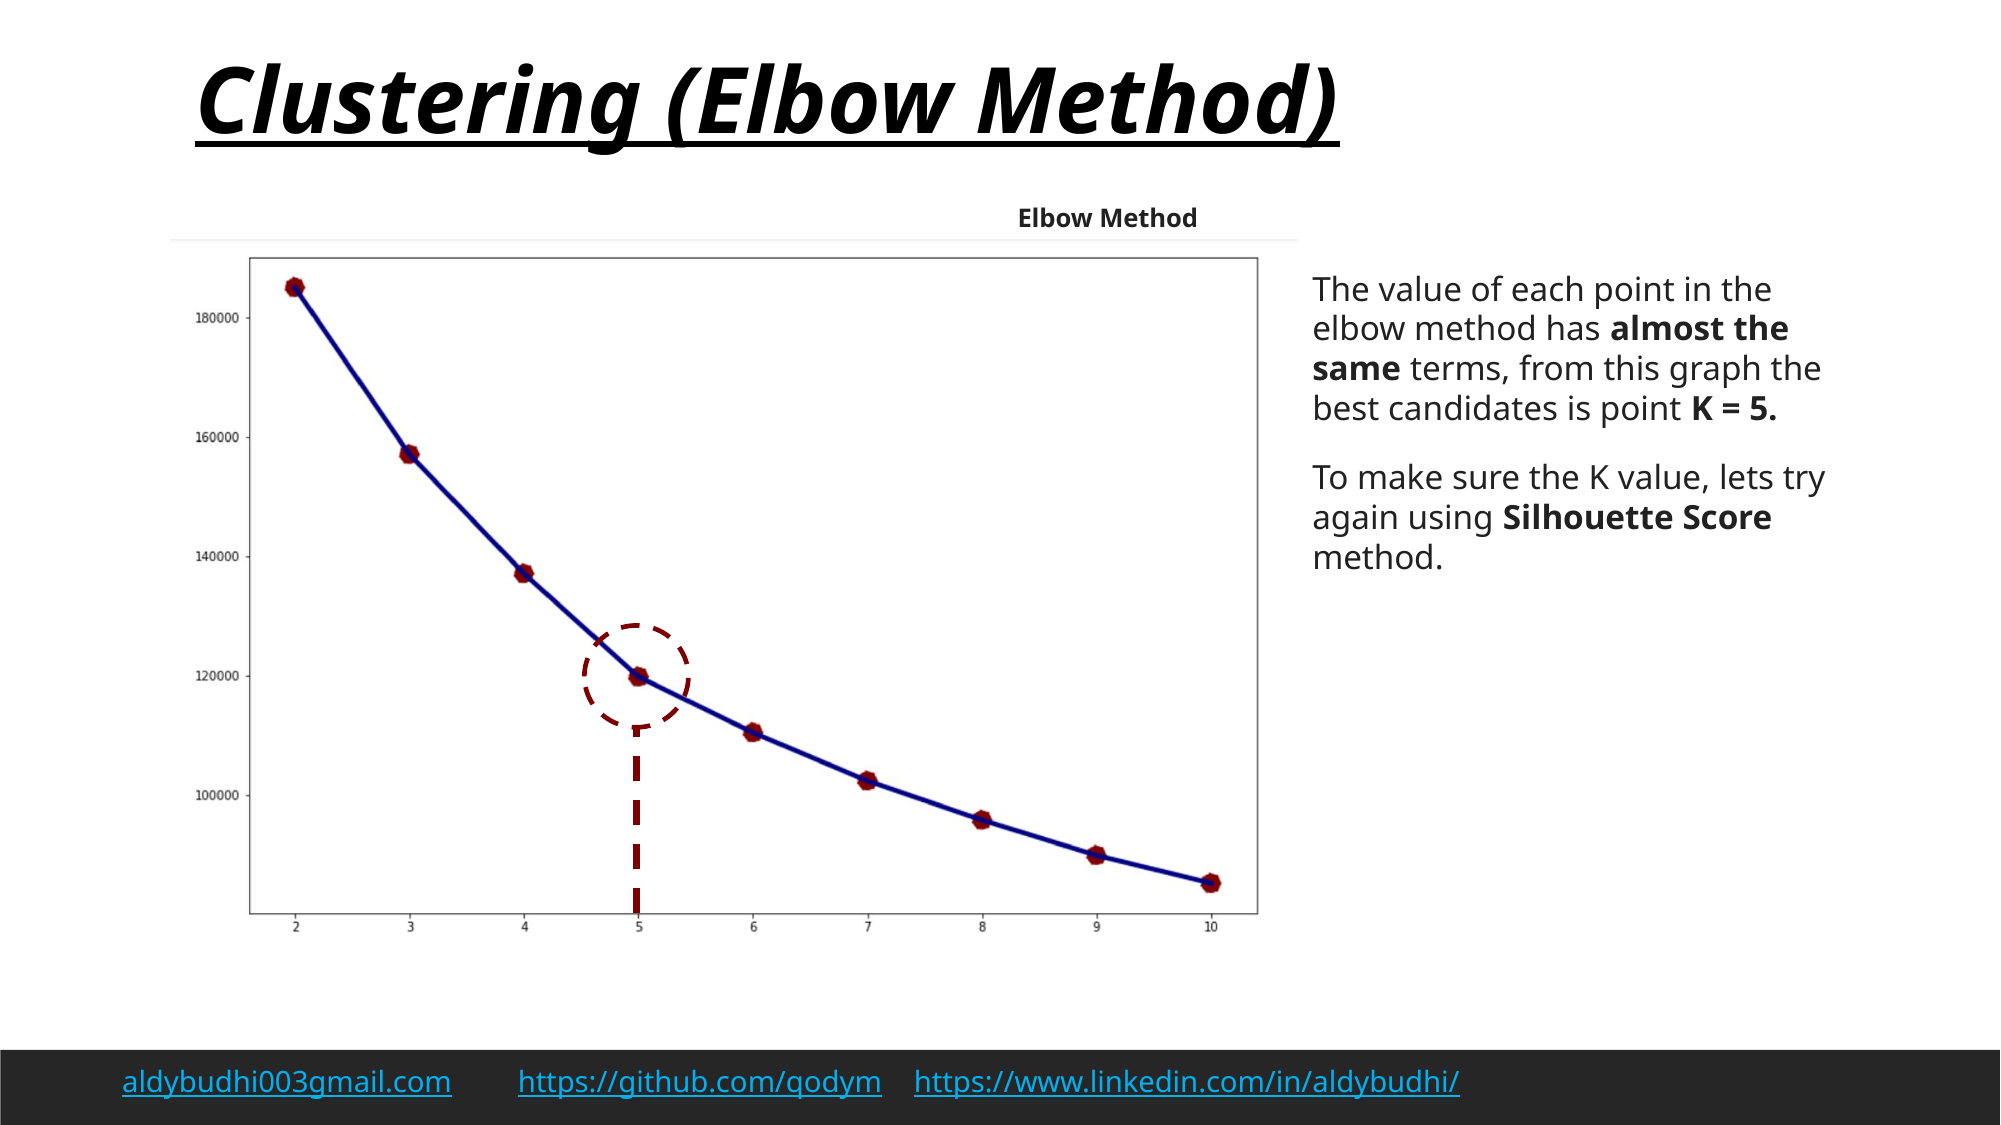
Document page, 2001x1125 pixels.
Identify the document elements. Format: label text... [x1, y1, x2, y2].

text_box The value of each point in the elbow method has almost the same terms, from this graph the best candidates is point K = 5. To make sure the K value, lets try again using Silhouette Score method. [1302, 260, 1875, 943]
text_box aldybudhi003gmail.com https://github.com/qodym https://www.linkedin.com/in/aldybudhi/ [107, 1055, 1923, 1112]
picture [169, 239, 1298, 965]
text_box Elbow Method [1002, 194, 1254, 237]
text_box Clustering (Elbow Method) [179, 47, 1830, 163]
